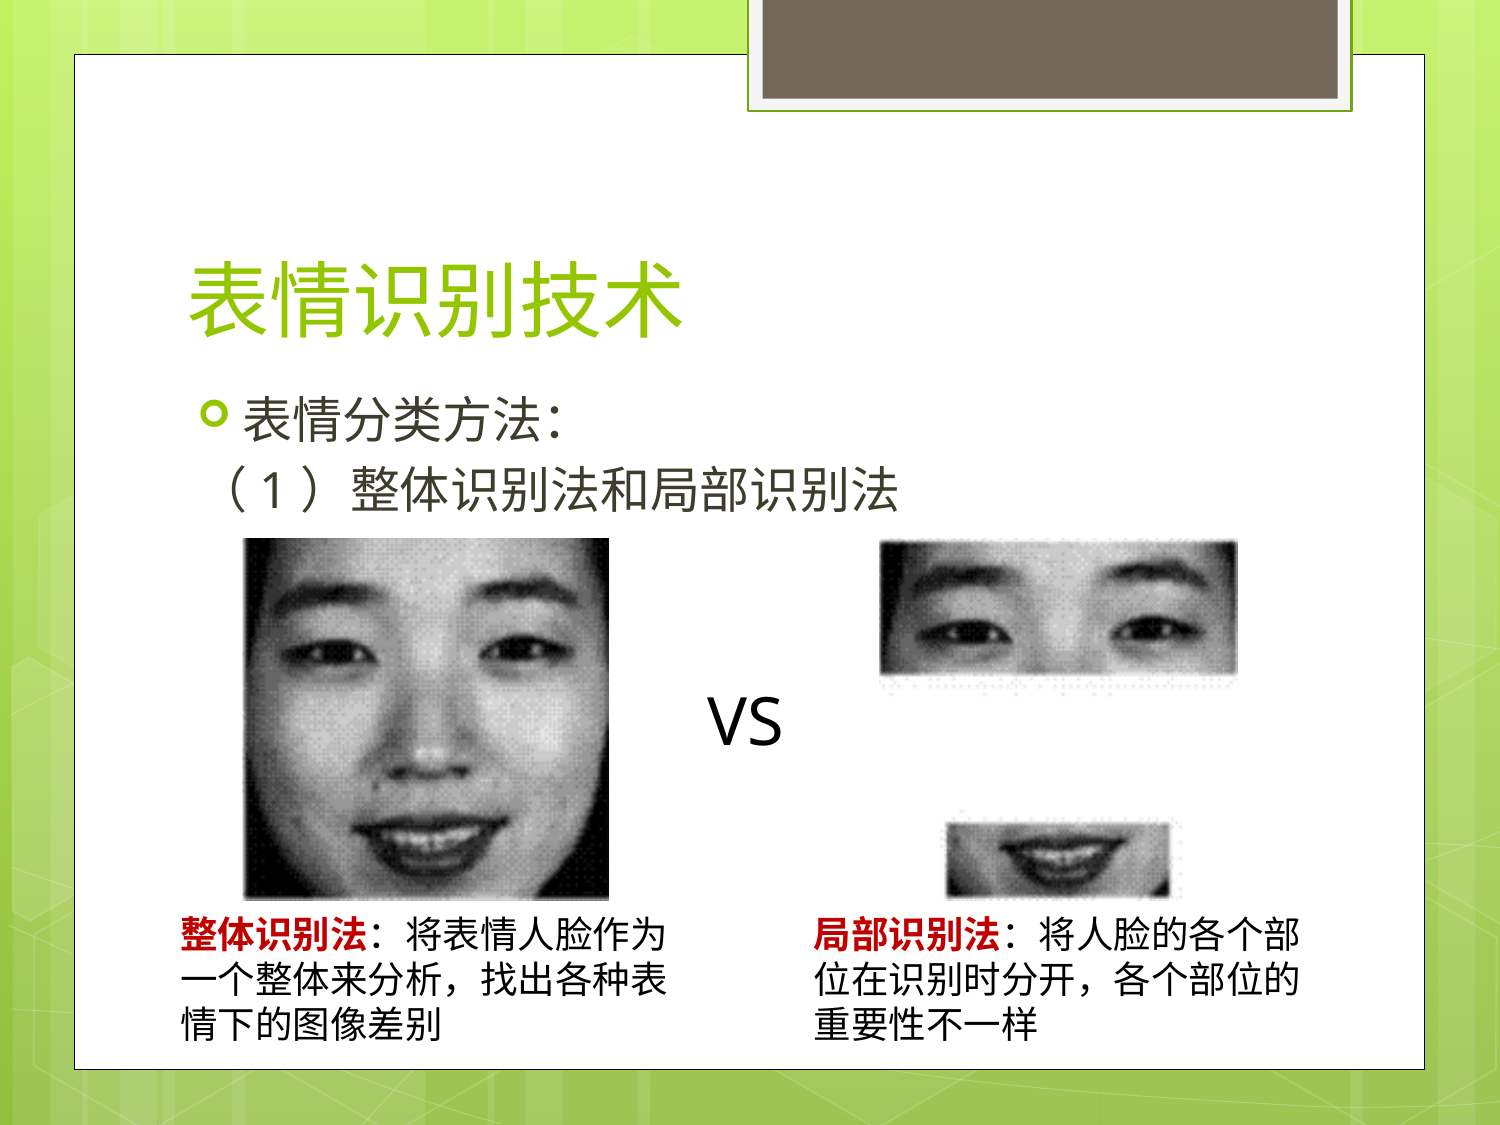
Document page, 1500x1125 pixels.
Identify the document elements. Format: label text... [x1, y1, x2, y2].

text_box 局部识别法：将人脸的各个部位在识别时分开，各个部位的重要性不一样 [798, 903, 1319, 1054]
list 表情分类方法： （1）整体识别法和局部识别法 [171, 381, 1283, 957]
title 表情识别技术 [171, 168, 1324, 357]
picture [879, 538, 1238, 901]
text_box 整体识别法：将表情人脸作为一个整体来分析，找出各种表情下的图像差别 [165, 903, 685, 1054]
picture [241, 538, 609, 901]
text_box VS [693, 671, 800, 767]
